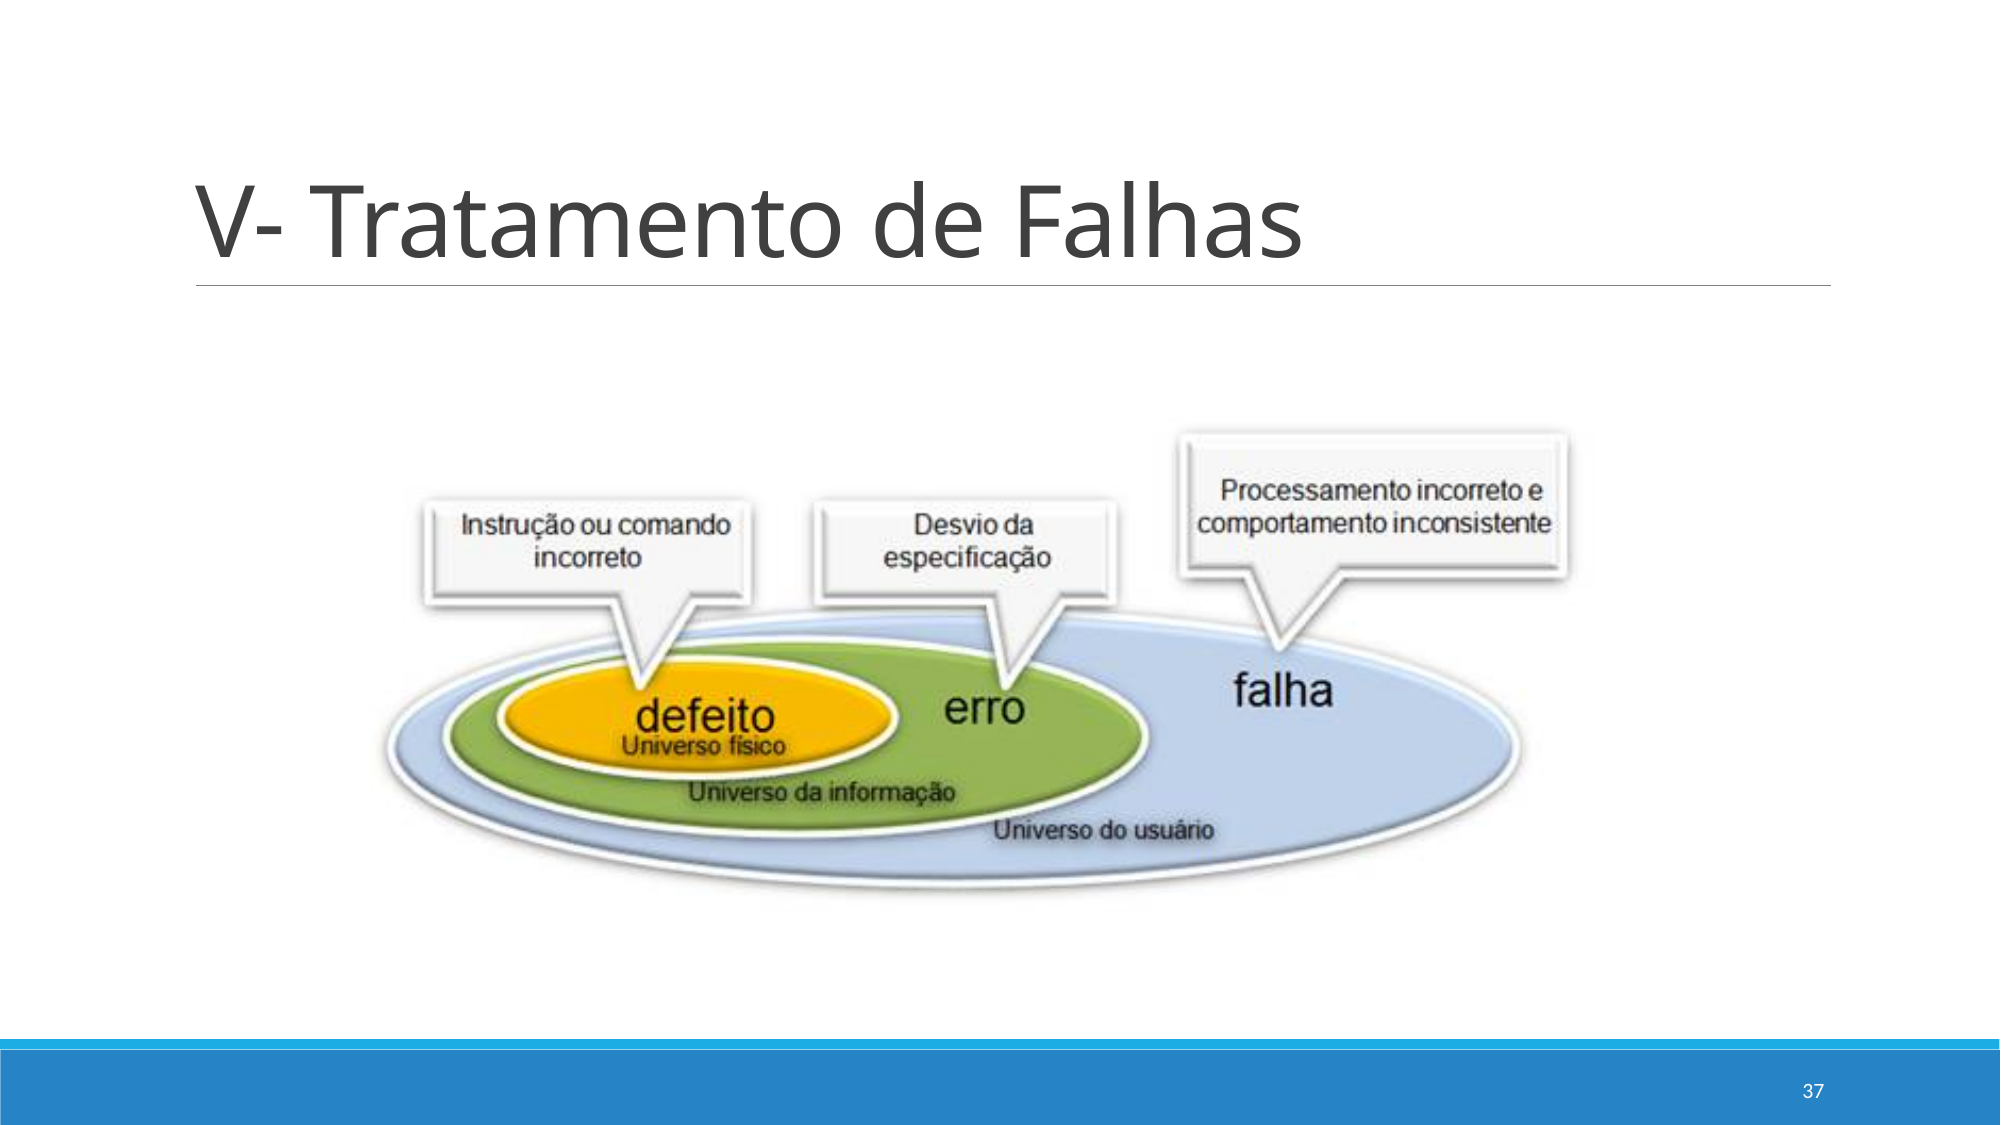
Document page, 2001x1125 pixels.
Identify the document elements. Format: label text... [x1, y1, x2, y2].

picture [370, 417, 1640, 927]
slide_number 37 [1624, 1059, 1840, 1120]
title V- Tratamento de Falhas [180, 47, 1830, 285]
